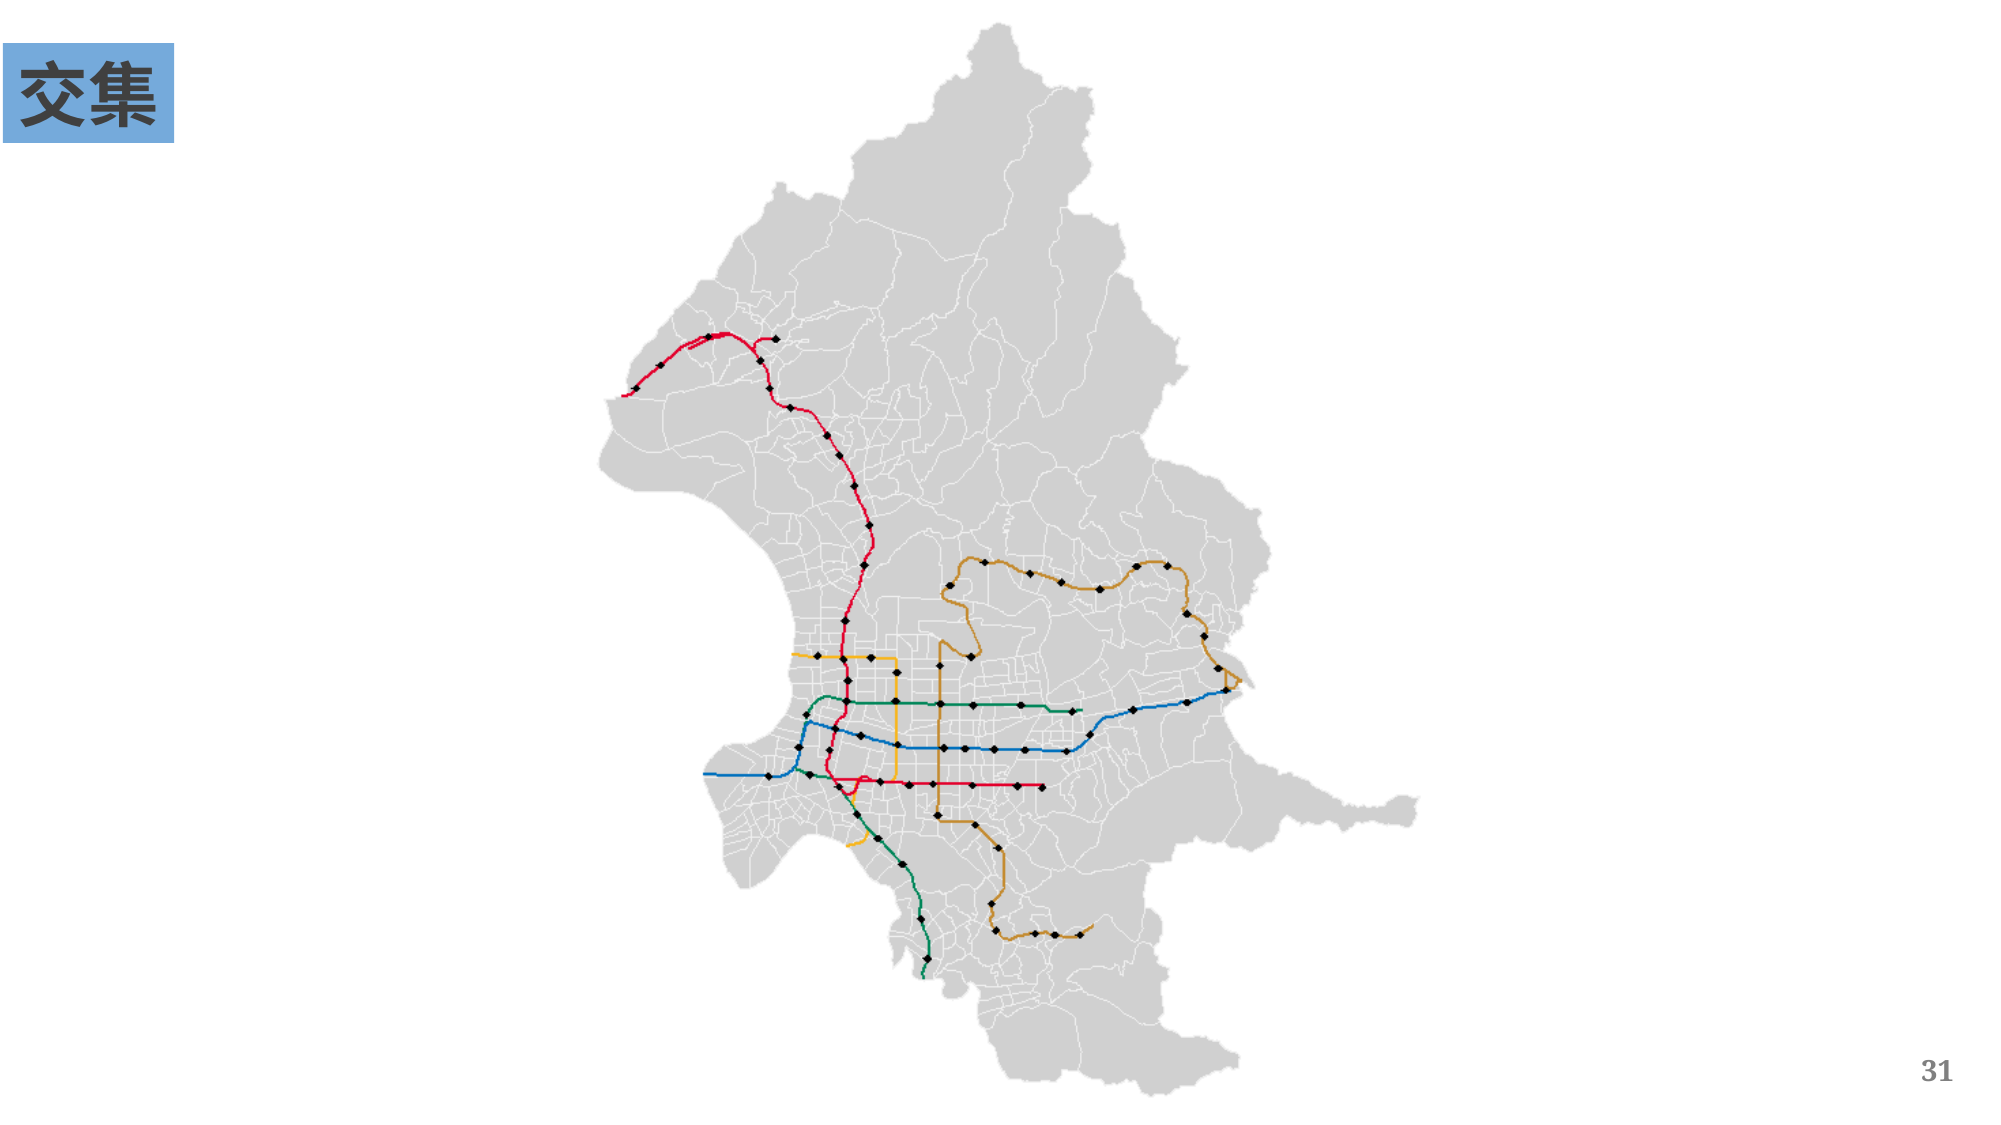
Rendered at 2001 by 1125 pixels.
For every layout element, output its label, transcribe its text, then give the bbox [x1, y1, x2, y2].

text_box 交集 [2, 43, 175, 143]
slide_number 31 [1518, 1042, 1969, 1103]
picture [567, 0, 1433, 1125]
